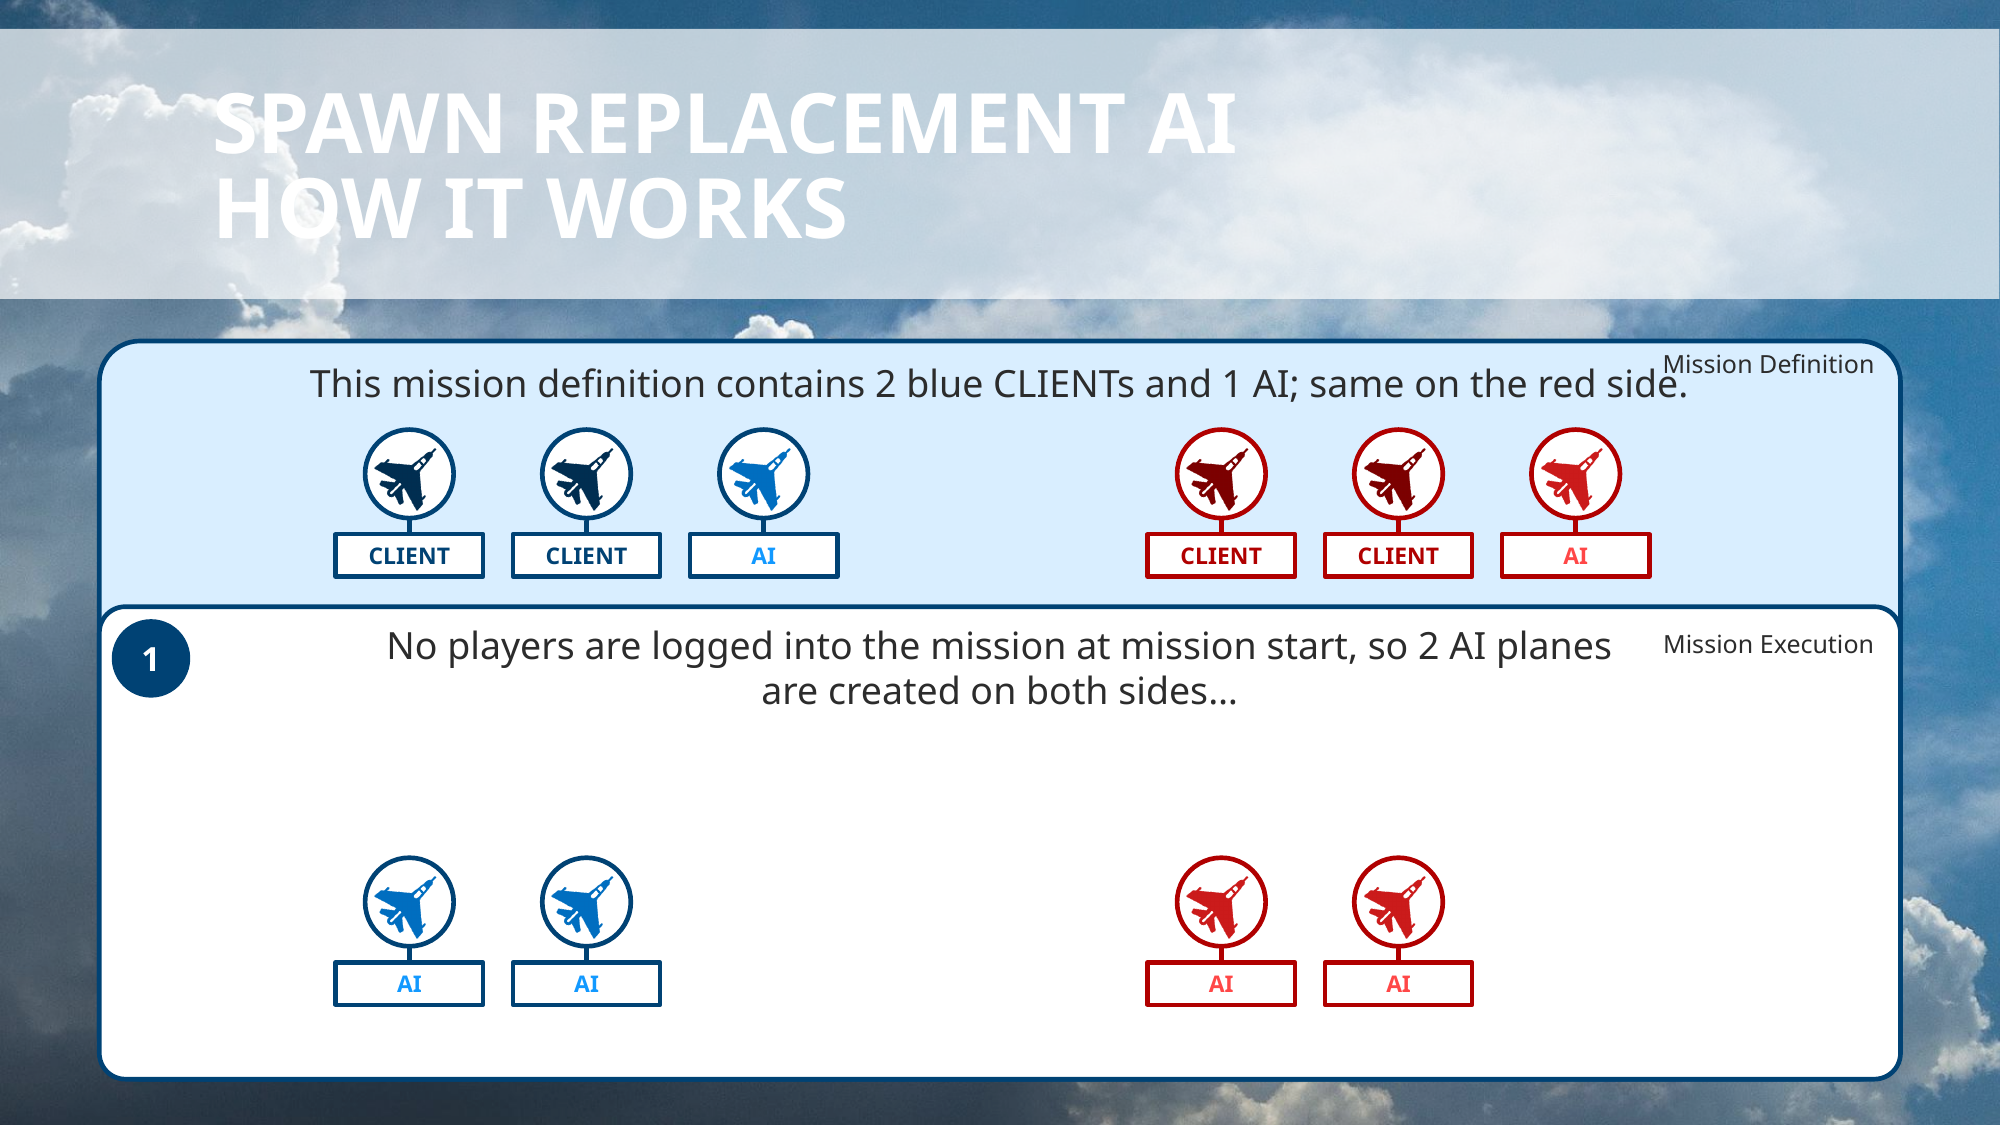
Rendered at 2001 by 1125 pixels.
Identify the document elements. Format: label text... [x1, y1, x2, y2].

text_box AI [511, 960, 662, 1007]
text_box AI [1323, 960, 1474, 1007]
text_box This mission definition contains 2 blue CLIENTs and 1 AI; same on the red side. [98, 339, 1902, 627]
text_box No players are logged into the mission at mission start, so 2 AI planes are created on both sides… [98, 605, 1902, 1081]
text_box Mission Execution [1663, 620, 1874, 667]
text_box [1176, 429, 1266, 519]
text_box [541, 857, 632, 947]
text_box AI [1500, 532, 1652, 579]
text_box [1353, 857, 1444, 947]
text_box CLIENT [1323, 532, 1474, 579]
text_box CLIENT [511, 532, 662, 579]
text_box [1353, 429, 1444, 519]
text_box 1 [113, 620, 189, 697]
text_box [364, 857, 454, 947]
text_box Mission Definition [1663, 340, 1874, 386]
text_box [719, 429, 809, 519]
text_box CLIENT [333, 532, 485, 579]
text_box AI [333, 960, 485, 1007]
title spawn replacement AI HOW it works [197, 46, 1803, 295]
text_box AI [1145, 960, 1297, 1007]
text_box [541, 429, 632, 519]
text_box CLIENT [1145, 532, 1297, 579]
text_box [1176, 857, 1266, 947]
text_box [1531, 429, 1621, 519]
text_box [364, 429, 454, 519]
text_box AI [688, 532, 840, 579]
